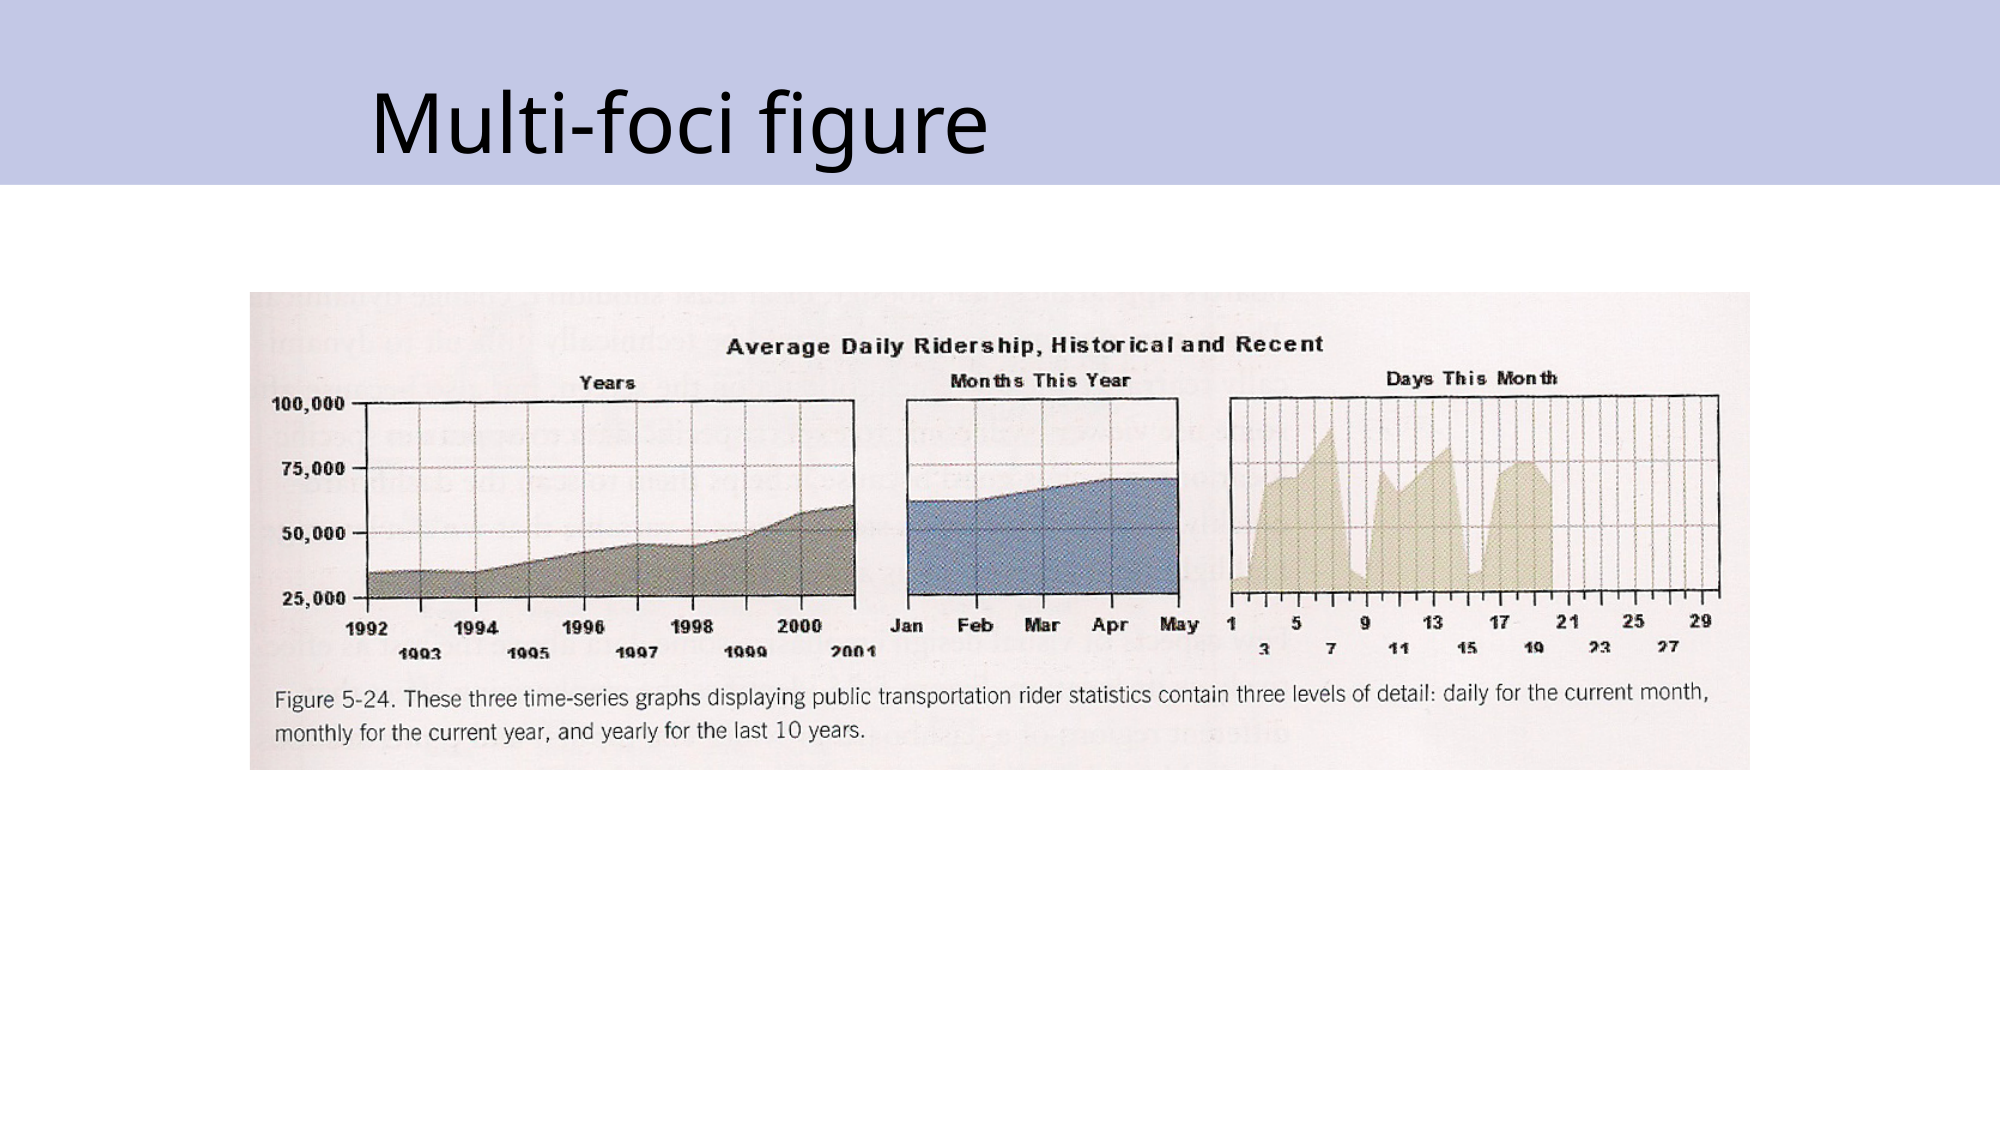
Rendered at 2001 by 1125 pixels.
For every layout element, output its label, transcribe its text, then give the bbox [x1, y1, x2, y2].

picture [249, 292, 1751, 770]
title Multi-foci figure [354, 39, 1645, 200]
